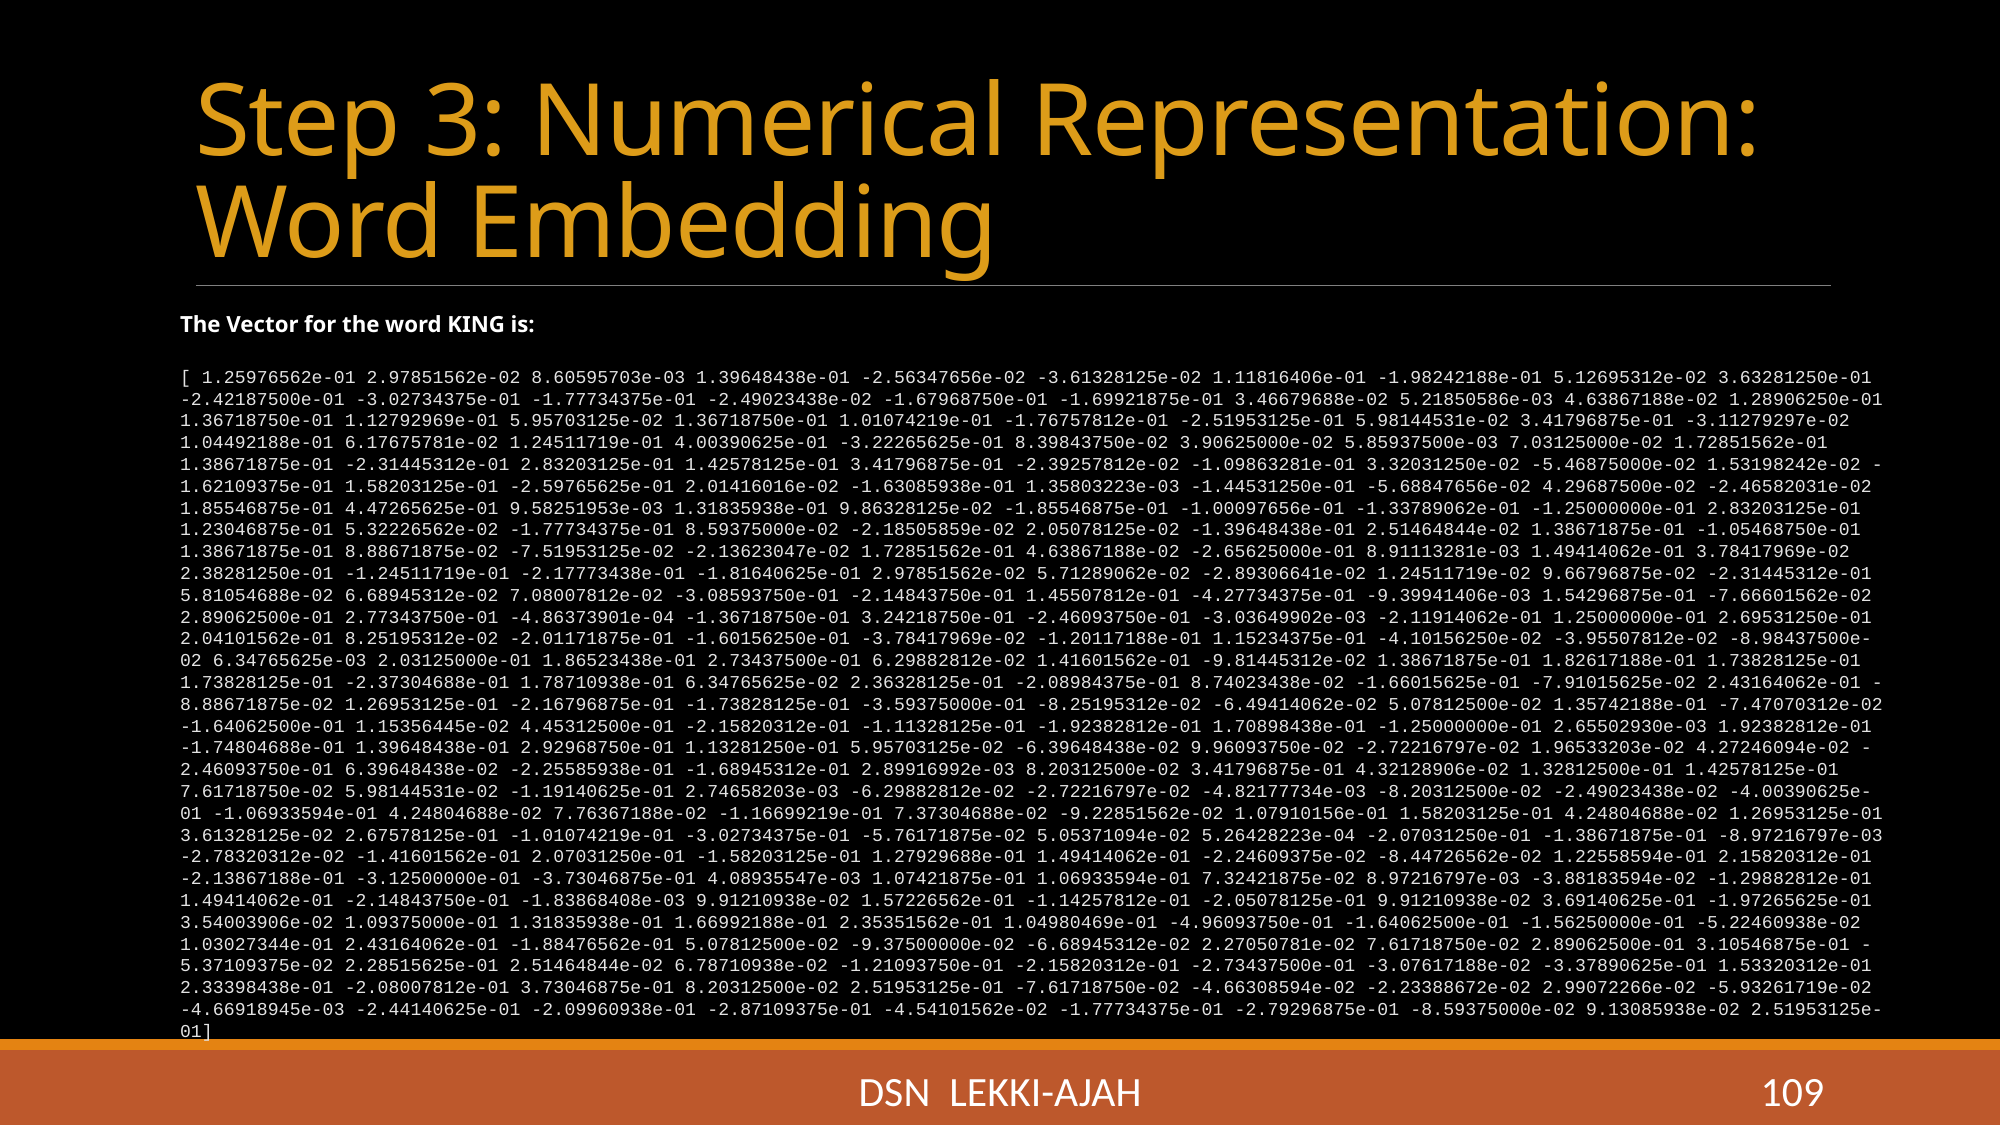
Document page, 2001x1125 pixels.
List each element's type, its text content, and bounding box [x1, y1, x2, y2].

title Step 3: Numerical Representation: Word Embedding [180, 47, 1830, 285]
text_box [277, 919, 933, 1054]
list The Vector for the word KING is: [ 1.25976562e-01 2.97851562e-02 8.60595703e-03 1.39648438e-01 -2.56347656e-02 -3.61328125e-02 1.11816406e-01 -1.98242188e-01 5.12695312e-02 3.63281250e-01 -2.42187500e-01 -3.02734375e-01 -1.77734375e-01 -2.49023438e-02 -1.67968750e-01 -1.69921875e-01 3.46679688e-02 5.21850586e-03 4.63867188e-02 1.28906250e-01 1.36718750e-01 1.12792969e-01 5.95703125e-02 1.36718750e-01 1.01074219e-01 -1.76757812e-01 -2.51953125e-01 5.98144531e-02 3.41796875e-01 -3.11279297e-02 1.04492188e-01 6.17675781e-02 1.24511719e-01 4.00390625e-01 -3.22265625e-01 8.39843750e-02 3.90625000e-02 5.85937500e-03 7.03125000e-02 1.72851562e-01 1.38671875e-01 -2.31445312e-01 2.83203125e-01 1.42578125e-01 3.41796875e-01 -2.39257812e-02 -1.09863281e-01 3.32031250e-02 -5.46875000e-02 1.53198242e-02 -1.62109375e-01 1.58203125e-01 -2.59765625e-01 2.01416016e-02 -1.63085938e-01 1.35803223e-03 -1.44531250e-01 -5.68847656e-02 4.29687500e-02 -2.46582031e-02 1.85546875e-01 4.47265625e-01 9.58251953e-03 1.31835938e-01 9.86328125e-02 -1.85546875e-01 -1.00097656e-01 -1.33789062e-01 -1.25000000e-01 2.83203125e-01 1.23046875e-01 5.32226562e-02 -1.77734375e-01 8.59375000e-02 -2.18505859e-02 2.05078125e-02 -1.39648438e-01 2.51464844e-02 1.38671875e-01 -1.05468750e-01 1.38671875e-01 8.88671875e-02 -7.51953125e-02 -2.13623047e-02 1.72851562e-01 4.63867188e-02 -2.65625000e-01 8.91113281e-03 1.49414062e-01 3.78417969e-02 2.38281250e-01 -1.24511719e-01 -2.17773438e-01 -1.81640625e-01 2.97851562e-02 5.71289062e-02 -2.89306641e-02 1.24511719e-02 9.66796875e-02 -2.31445312e-01 5.81054688e-02 6.68945312e-02 7.08007812e-02 -3.08593750e-01 -2.14843750e-01 1.45507812e-01 -4.27734375e-01 -9.39941406e-03 1.54296875e-01 -7.66601562e-02 2.89062500e-01 2.77343750e-01 -4.86373901e-04 -1.36718750e-01 3.24218750e-01 -2.46093750e-01 -3.03649902e-03 -2.11914062e-01 1.25000000e-01 2.69531250e-01 2.04101562e-01 8.25195312e-02 -2.01171875e-01 -1.60156250e-01 -3.78417969e-02 -1.20117188e-01 1.15234375e-01 -4.10156250e-02 -3.95507812e-02 -8.98437500e-02 6.34765625e-03 2.03125000e-01 1.86523438e-01 2.73437500e-01 6.29882812e-02 1.41601562e-01 -9.81445312e-02 1.38671875e-01 1.82617188e-01 1.73828125e-01 1.73828125e-01 -2.37304688e-01 1.78710938e-01 6.34765625e-02 2.36328125e-01 -2.08984375e-01 8.74023438e-02 -1.66015625e-01 -7.91015625e-02 2.43164062e-01 -8.88671875e-02 1.26953125e-01 -2.16796875e-01 -1.73828125e-01 -3.59375000e-01 -8.25195312e-02 -6.49414062e-02 5.07812500e-02 1.35742188e-01 -7.47070312e-02 -1.64062500e-01 1.15356445e-02 4.45312500e-01 -2.15820312e-01 -1.11328125e-01 -1.92382812e-01 1.70898438e-01 -1.25000000e-01 2.65502930e-03 1.92382812e-01 -1.74804688e-01 1.39648438e-01 2.92968750e-01 1.13281250e-01 5.95703125e-02 -6.39648438e-02 9.96093750e-02 -2.72216797e-02 1.96533203e-02 4.27246094e-02 -2.46093750e-01 6.39648438e-02 -2.25585938e-01 -1.68945312e-01 2.89916992e-03 8.20312500e-02 3.41796875e-01 4.32128906e-02 1.32812500e-01 1.42578125e-01 7.61718750e-02 5.98144531e-02 -1.19140625e-01 2.74658203e-03 -6.29882812e-02 -2.72216797e-02 -4.82177734e-03 -8.20312500e-02 -2.49023438e-02 -4.00390625e-01 -1.06933594e-01 4.24804688e-02 7.76367188e-02 -1.16699219e-01 7.37304688e-02 -9.22851562e-02 1.07910156e-01 1.58203125e-01 4.24804688e-02 1.26953125e-01 3.61328125e-02 2.67578125e-01 -1.01074219e-01 -3.02734375e-01 -5.76171875e-02 5.05371094e-02 5.26428223e-04 -2.07031250e-01 -1.38671875e-01 -8.97216797e-03 -2.78320312e-02 -1.41601562e-01 2.07031250e-01 -1.58203125e-01 1.27929688e-01 1.49414062e-01 -2.24609375e-02 -8.44726562e-02 1.22558594e-01 2.15820312e-01 -2.13867188e-01 -3.12500000e-01 -3.73046875e-01 4.08935547e-03 1.07421875e-01 1.06933594e-01 7.32421875e-02 8.97216797e-03 -3.88183594e-02 -1.29882812e-01 1.49414062e-01 -2.14843750e-01 -1.83868408e-03 9.91210938e-02 1.57226562e-01 -1.14257812e-01 -2.05078125e-01 9.91210938e-02 3.69140625e-01 -1.97265625e-01 3.54003906e-02 1.09375000e-01 1.31835938e-01 1.66992188e-01 2.35351562e-01 1.04980469e-01 -4.96093750e-01 -1.64062500e-01 -1.56250000e-01 -5.22460938e-02 1.03027344e-01 2.43164062e-01 -1.88476562e-01 5.07812500e-02 -9.37500000e-02 -6.68945312e-02 2.27050781e-02 7.61718750e-02 2.89062500e-01 3.10546875e-01 -5.37109375e-02 2.28515625e-01 2.51464844e-02 6.78710938e-02 -1.21093750e-01 -2.15820312e-01 -2.73437500e-01 -3.07617188e-02 -3.37890625e-01 1.53320312e-01 2.33398438e-01 -2.08007812e-01 3.73046875e-01 8.20312500e-02 2.51953125e-01 -7.61718750e-02 -4.66308594e-02 -2.23388672e-02 2.99072266e-02 -5.93261719e-02 -4.66918945e-03 -2.44140625e-01 -2.09960938e-01 -2.87109375e-01 -4.54101562e-02 -1.77734375e-01 -2.79296875e-01 -8.59375000e-02 9.13085938e-02 2.51953125e-01] [180, 302, 1891, 1054]
slide_number 109 [1624, 1059, 1840, 1120]
footer DSN LEKKI-AJAH [604, 1059, 1396, 1120]
